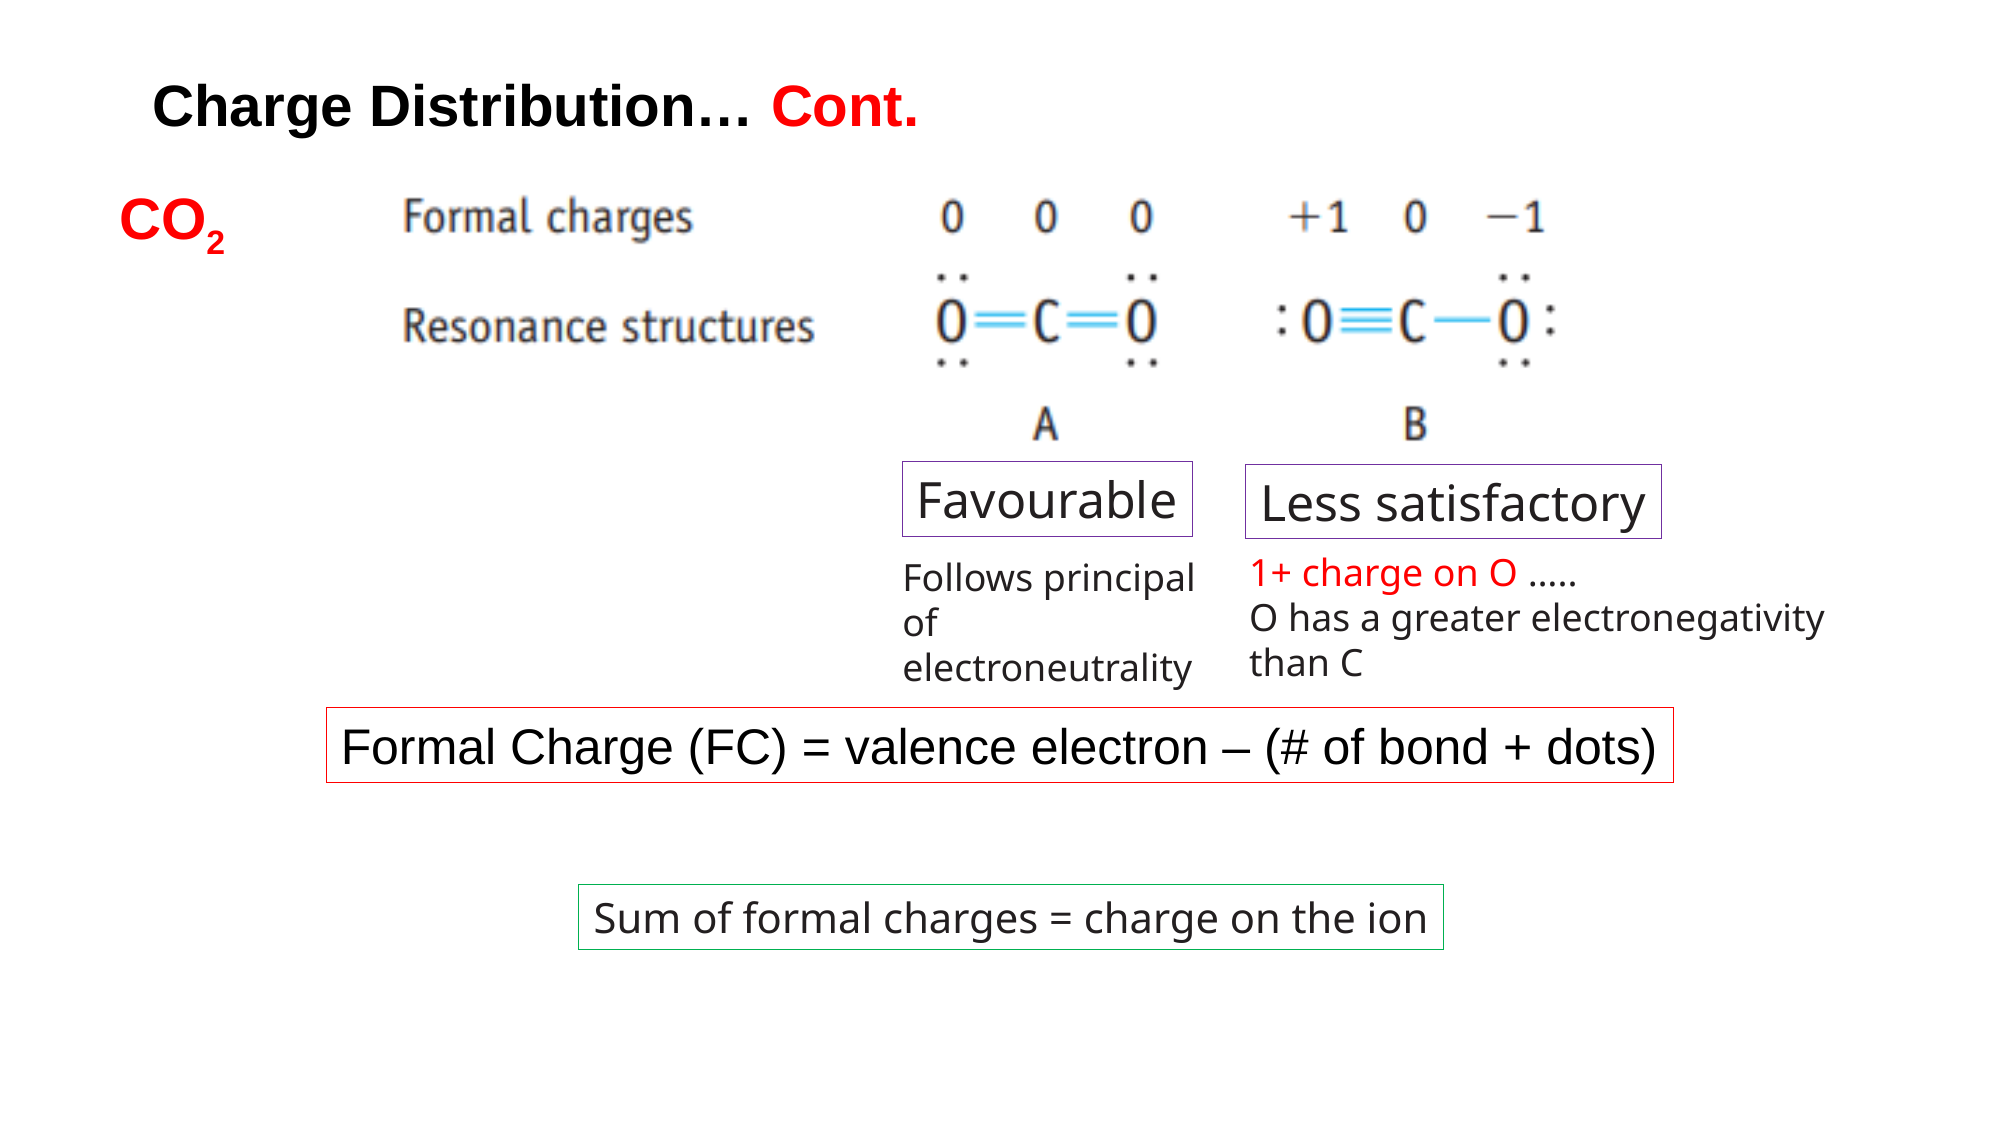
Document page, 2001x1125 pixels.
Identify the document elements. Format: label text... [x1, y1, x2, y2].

text_box Follows principal of electroneutrality [887, 546, 1235, 696]
text_box Sum of formal charges = charge on the ion [578, 884, 1444, 950]
picture [380, 174, 1581, 458]
title Charge Distribution… Cont. [137, 59, 1863, 156]
list CO2 [104, 174, 1863, 1014]
text_box 1+ charge on O ….. O has a greater electronegativity than C [1234, 542, 1875, 692]
text_box Less satisfactory [1245, 464, 1662, 539]
text_box Favourable [902, 461, 1193, 537]
text_box Formal Charge (FC) = valence electron – (# of bond + dots) [326, 707, 1674, 783]
